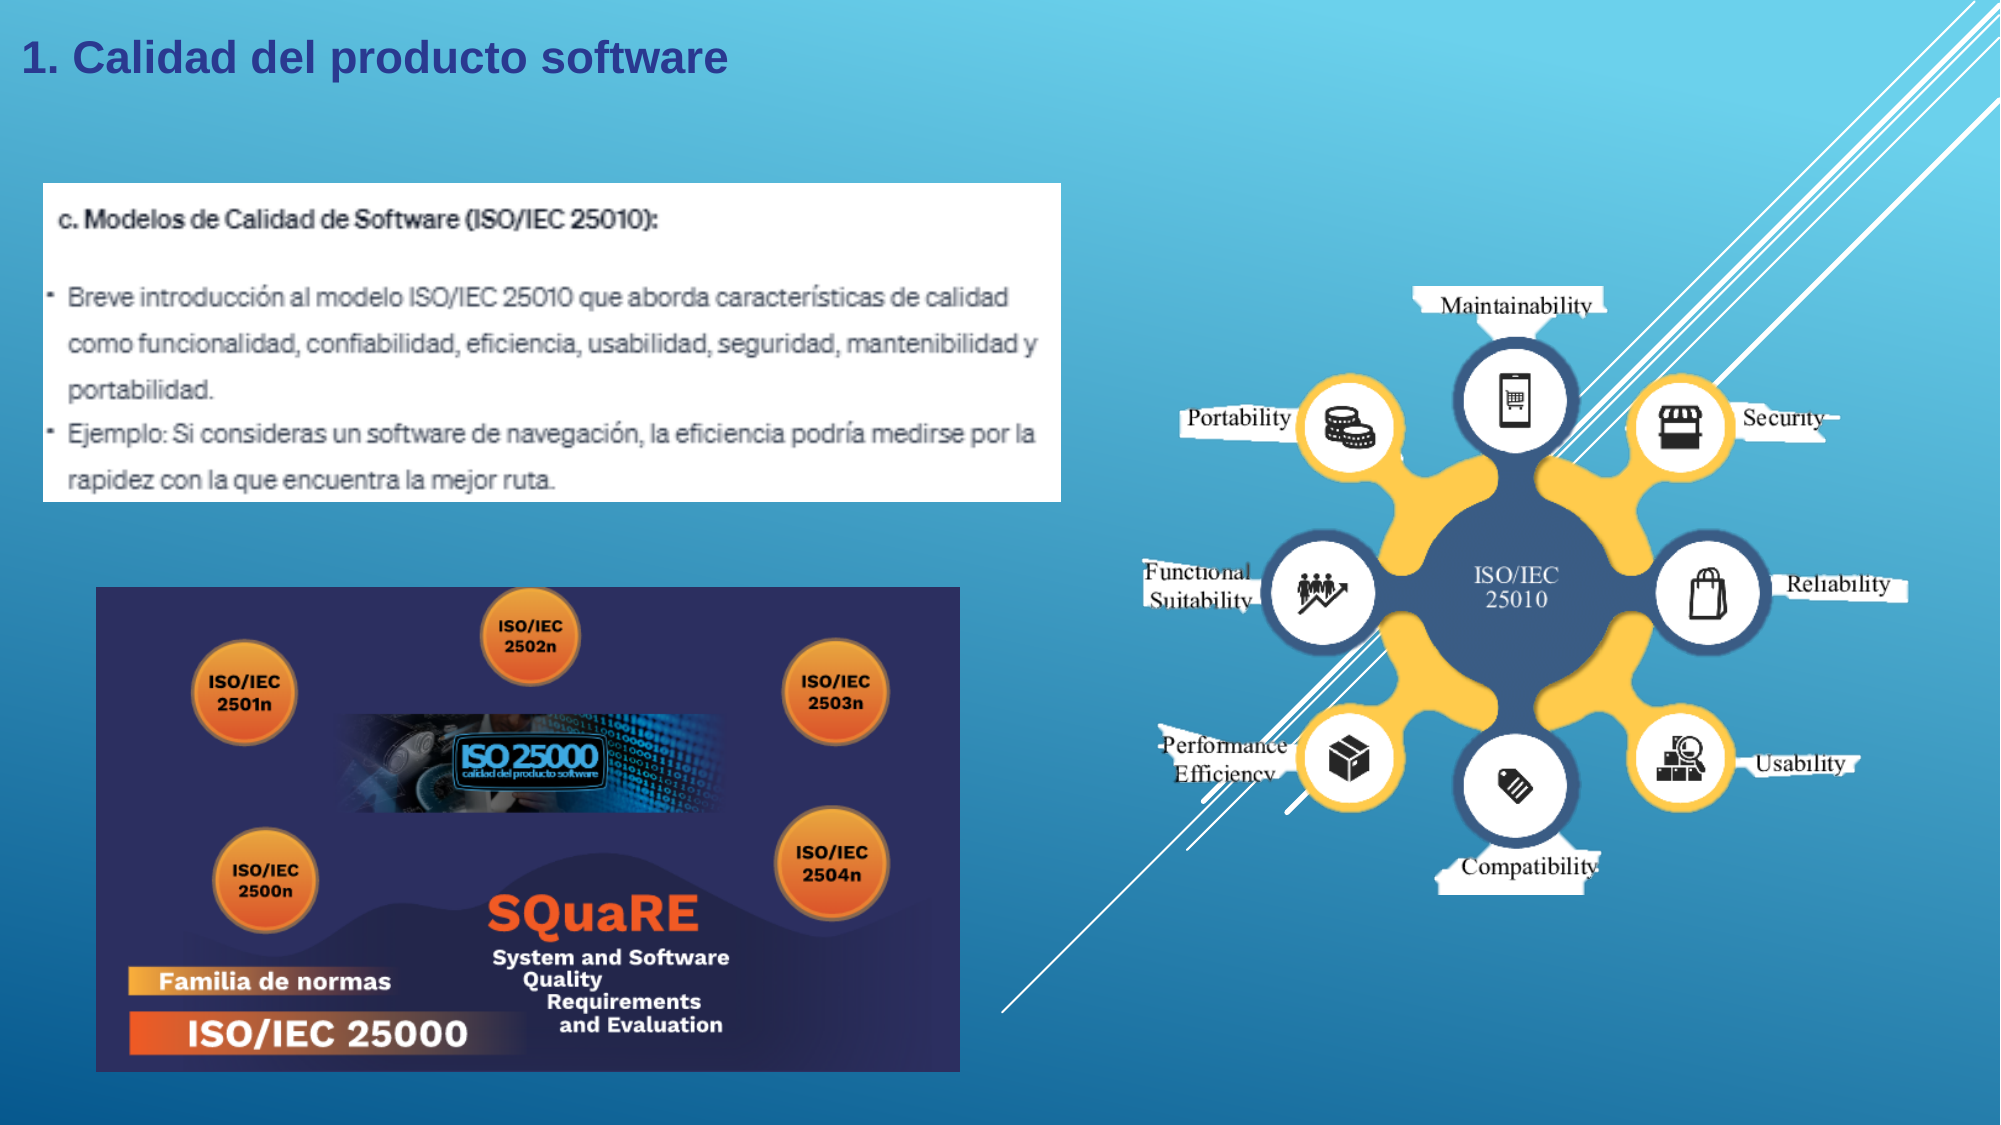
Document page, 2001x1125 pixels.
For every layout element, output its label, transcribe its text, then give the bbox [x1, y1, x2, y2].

picture [43, 183, 1061, 502]
picture [1117, 286, 1965, 895]
text_box 1. Calidad del producto software [6, 11, 861, 99]
picture [96, 586, 961, 1072]
